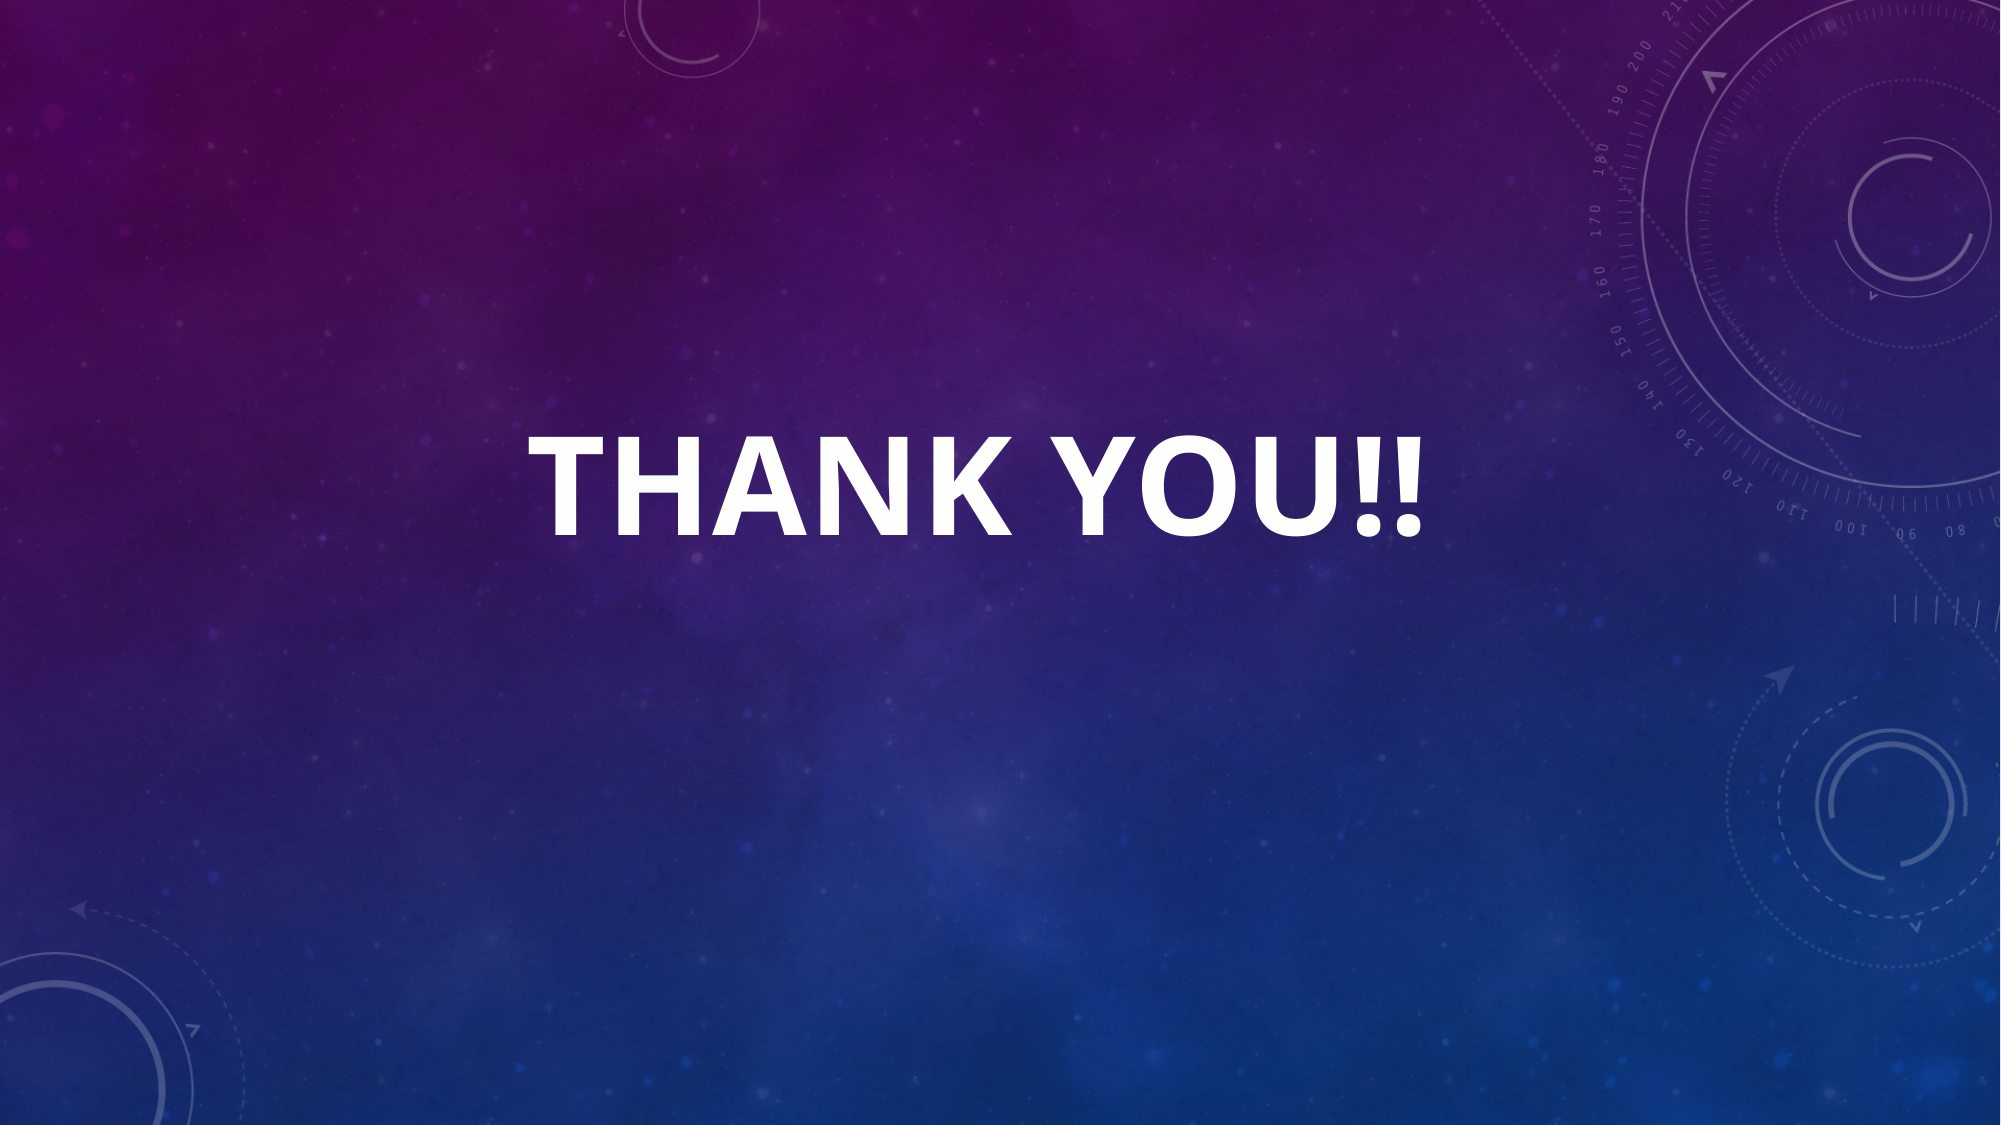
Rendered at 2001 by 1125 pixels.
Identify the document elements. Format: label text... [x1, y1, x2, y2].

picture [0, 0, 2001, 1125]
title THANK YOU!! [147, 347, 1810, 614]
